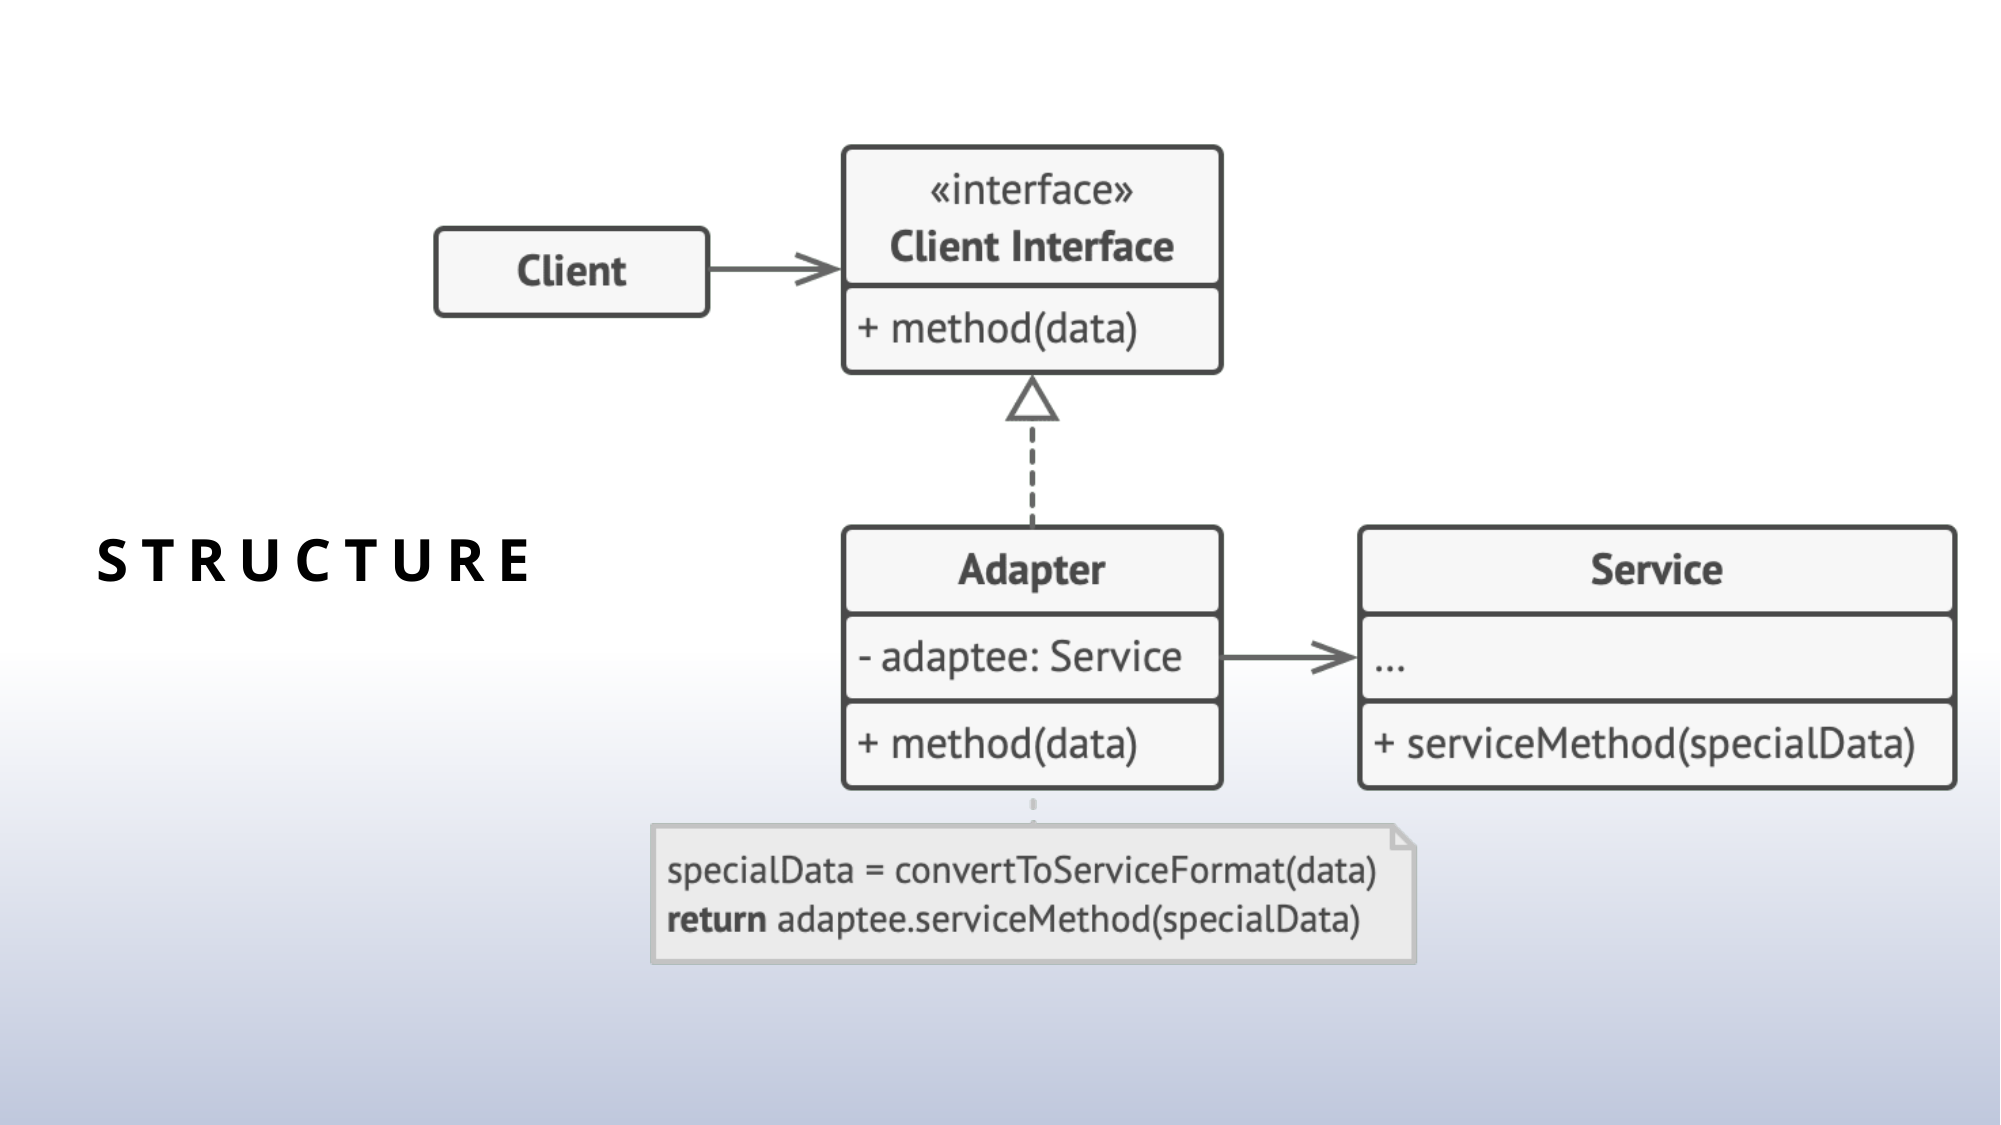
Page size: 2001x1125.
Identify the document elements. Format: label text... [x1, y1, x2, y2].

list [409, 120, 1985, 989]
title Structure [81, 412, 409, 601]
